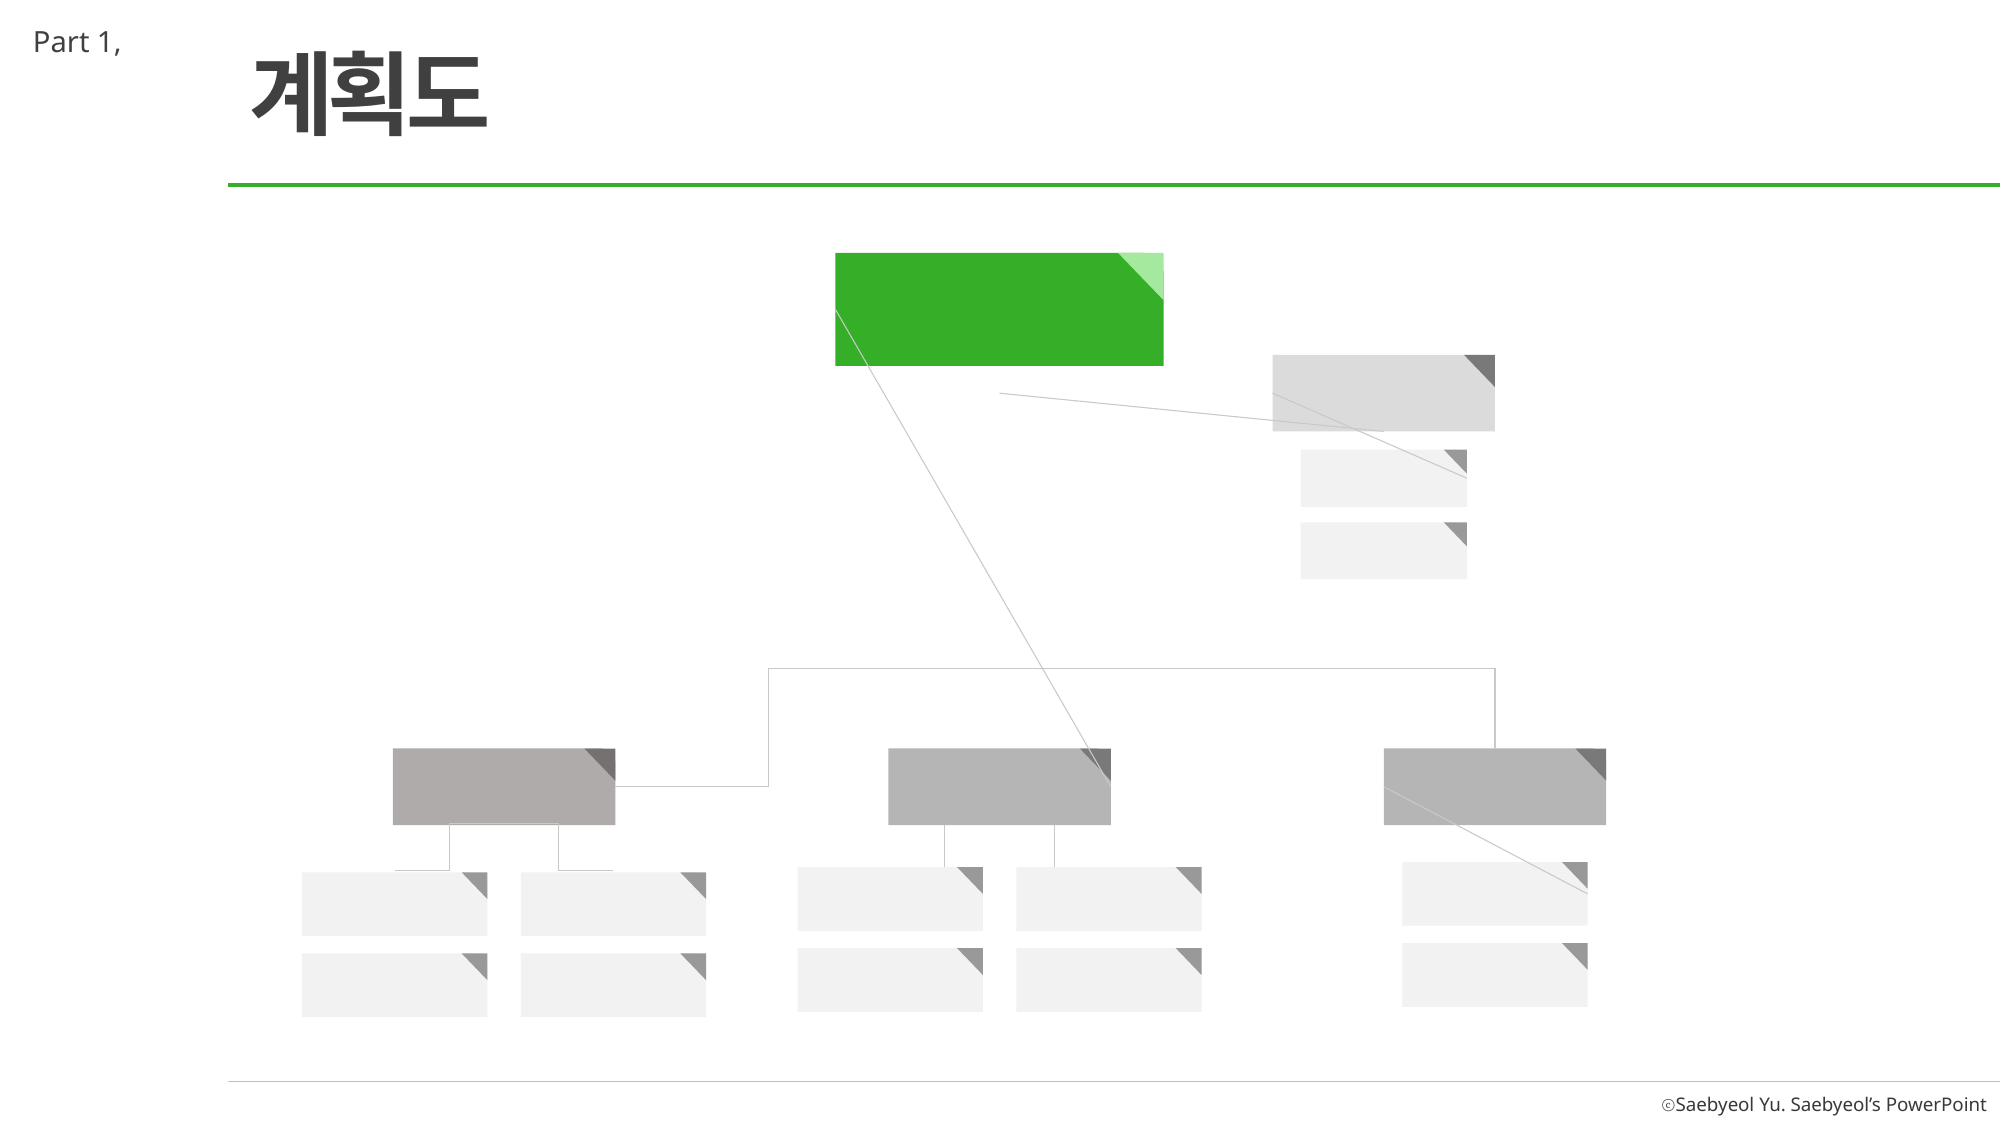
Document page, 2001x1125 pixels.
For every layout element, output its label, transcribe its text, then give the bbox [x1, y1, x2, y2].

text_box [301, 252, 1607, 1018]
text_box Part 1, [18, 15, 144, 66]
text_box 계획도 [234, 29, 506, 155]
